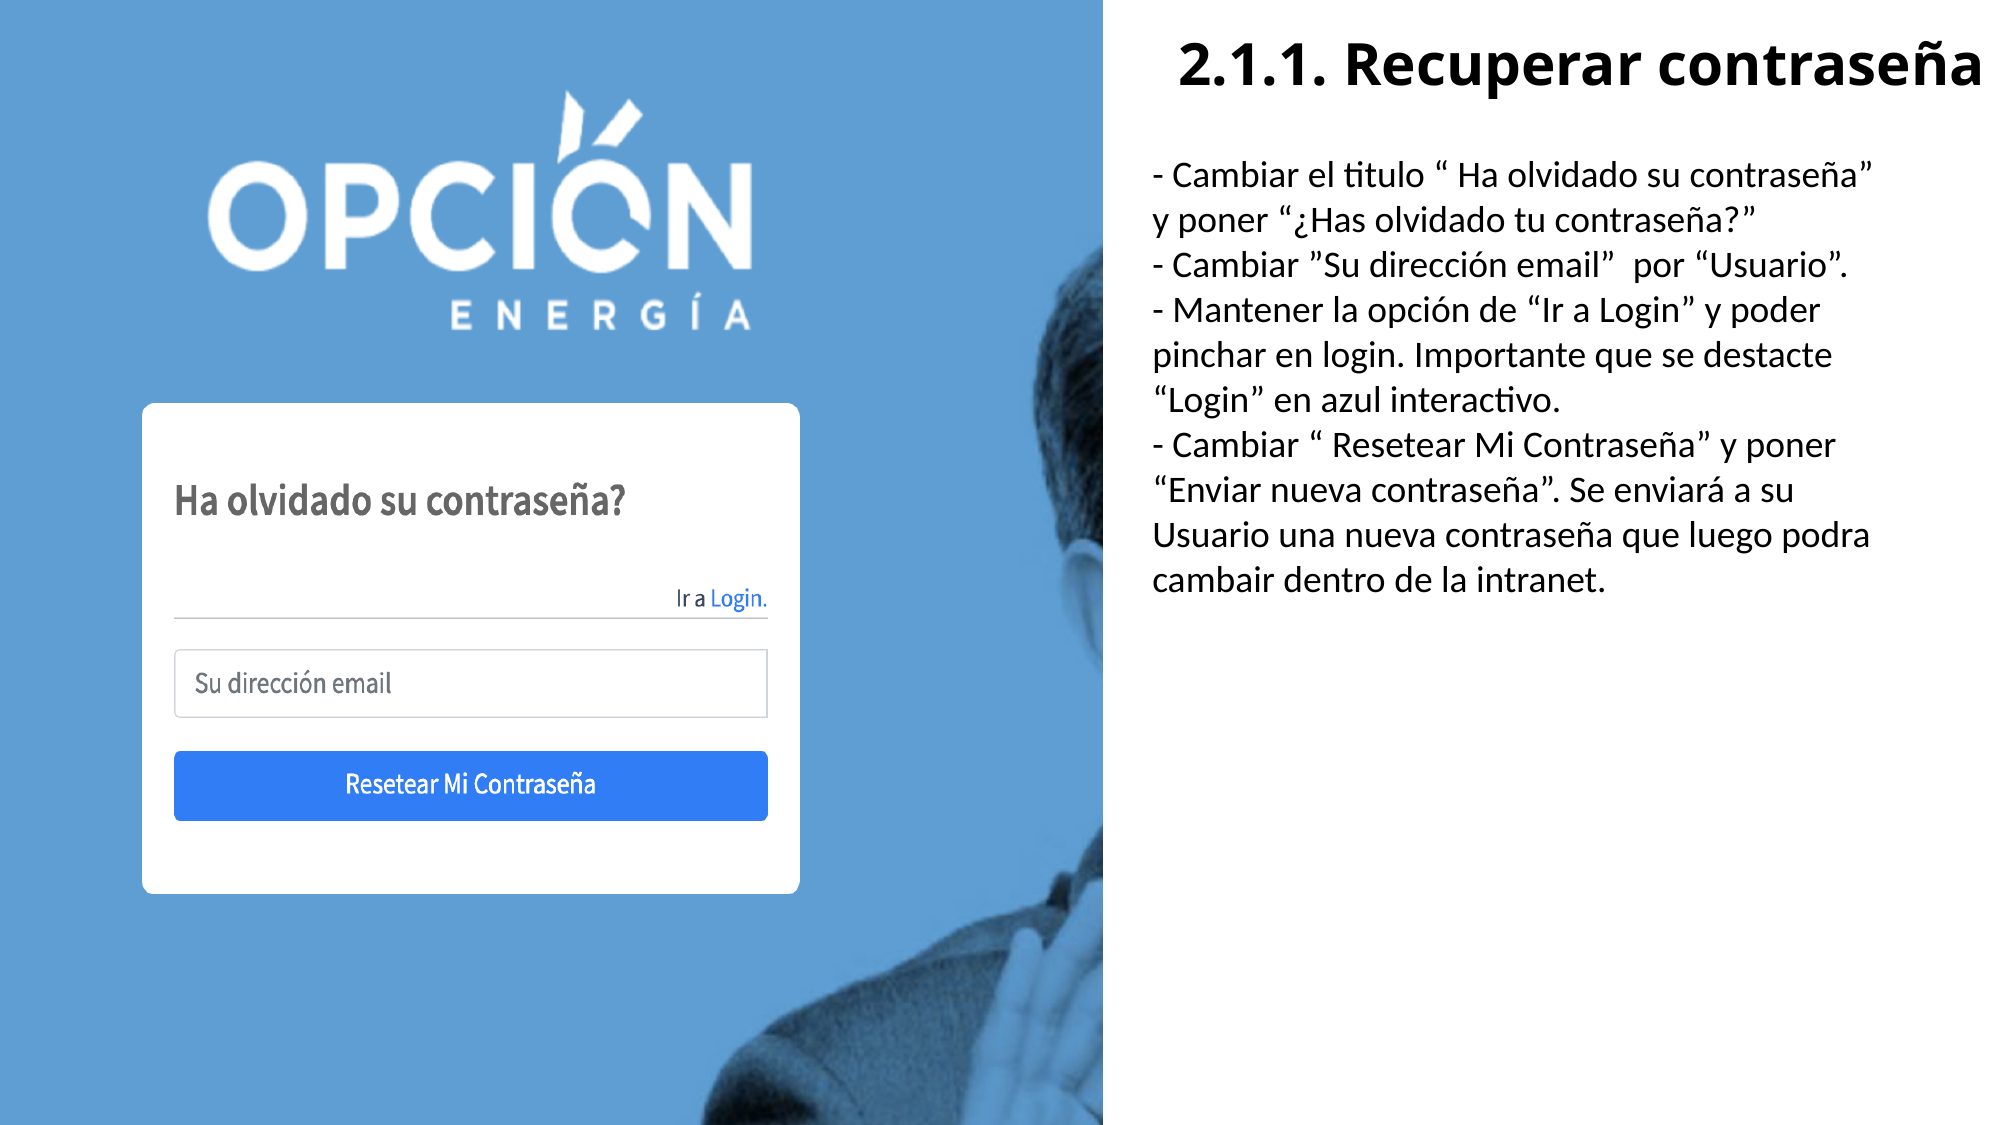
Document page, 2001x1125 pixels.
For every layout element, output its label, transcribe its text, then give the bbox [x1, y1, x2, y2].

picture [0, 0, 1103, 1125]
text_box - Cambiar el titulo “ Ha olvidado su contraseña” y poner “¿Has olvidado tu contraseña?” - Cambiar ”Su dirección email” por “Usuario”. - Mantener la opción de “Ir a Login” y poder pinchar en login. Importante que se destacte “Login” en azul interactivo. - Cambiar “ Resetear Mi Contraseña” y poner “Enviar nueva contraseña”. Se enviará a su Usuario una nueva contraseña que luego podra cambair dentro de la intranet. [1137, 142, 1913, 607]
title 2.1.1. Recuperar contraseña [1103, 0, 2000, 135]
